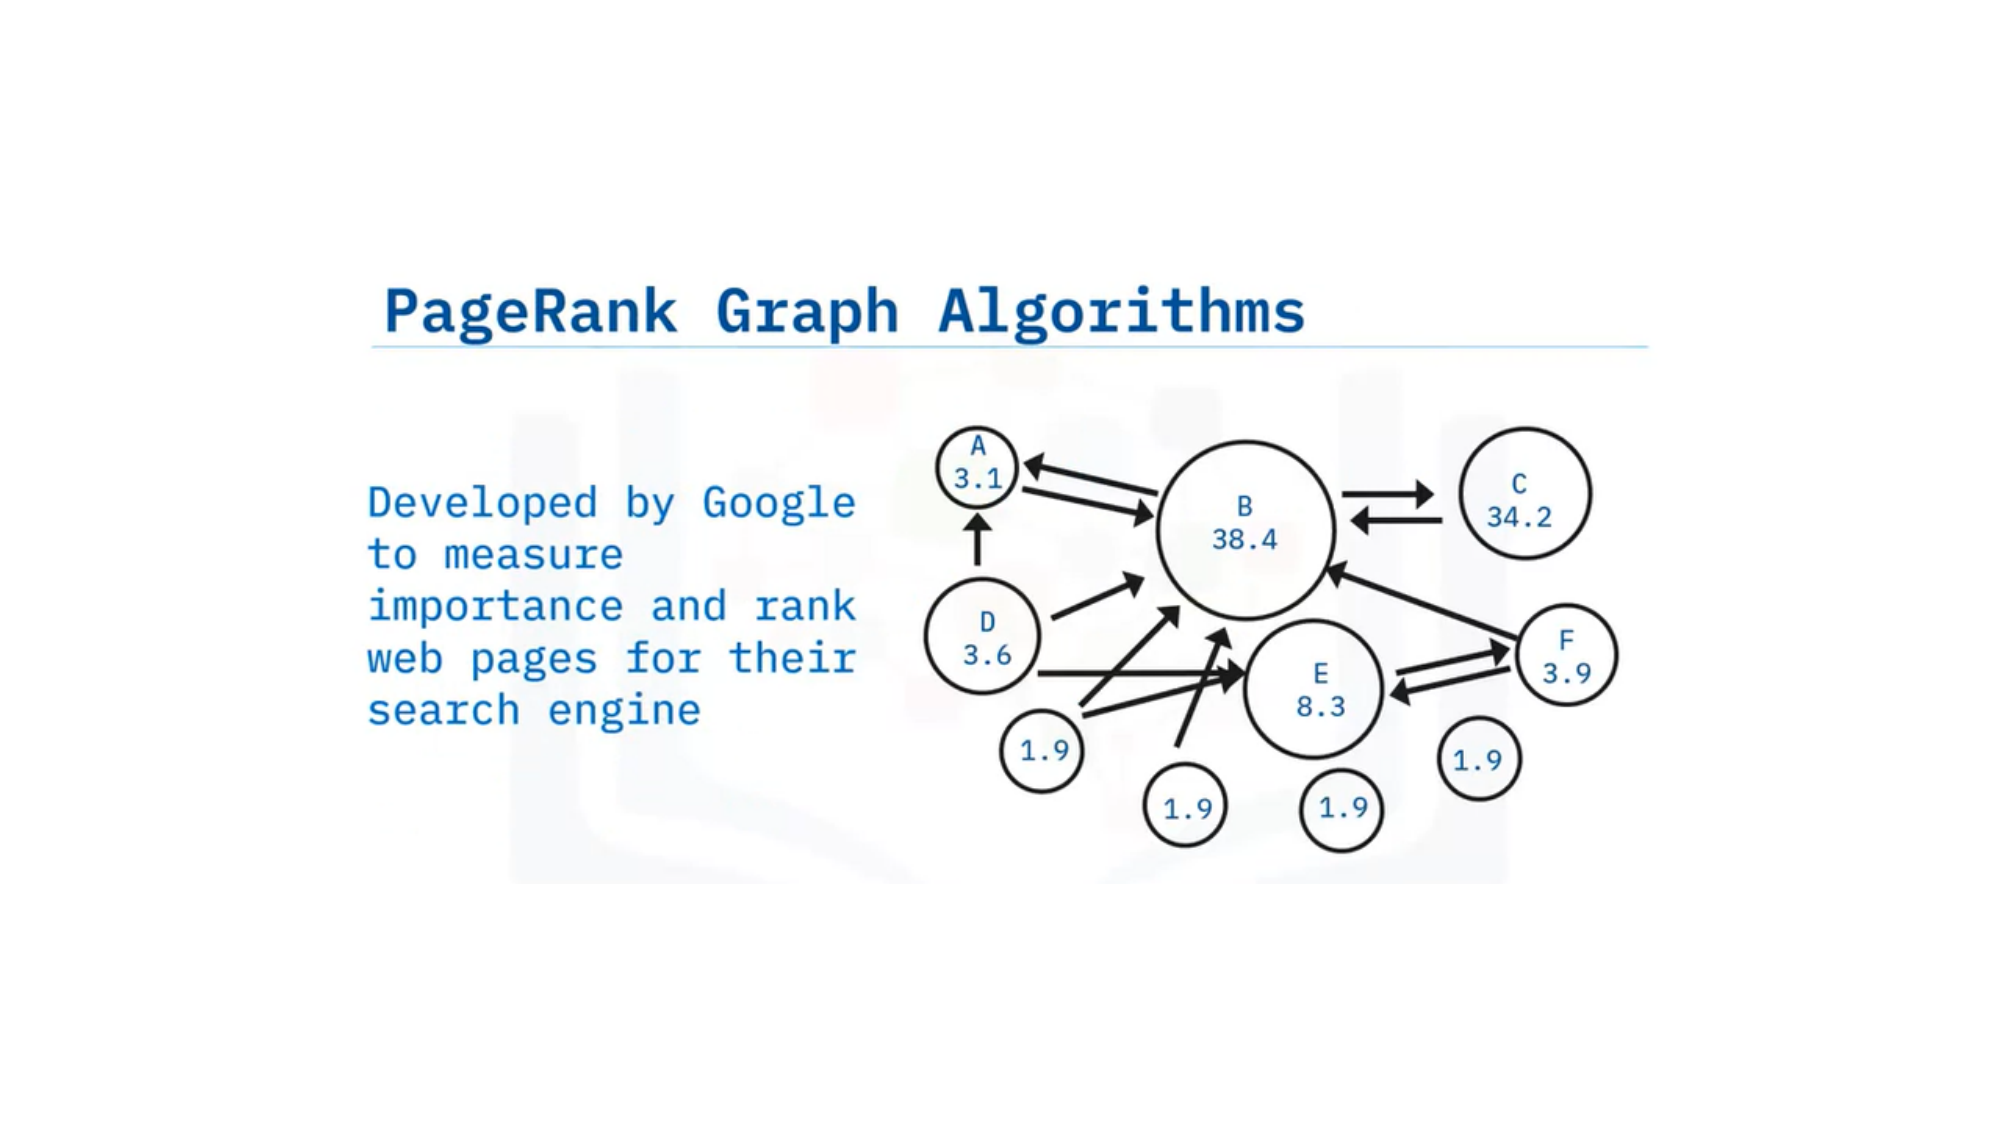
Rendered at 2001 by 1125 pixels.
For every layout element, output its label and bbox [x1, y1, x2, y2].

picture [339, 241, 1661, 884]
